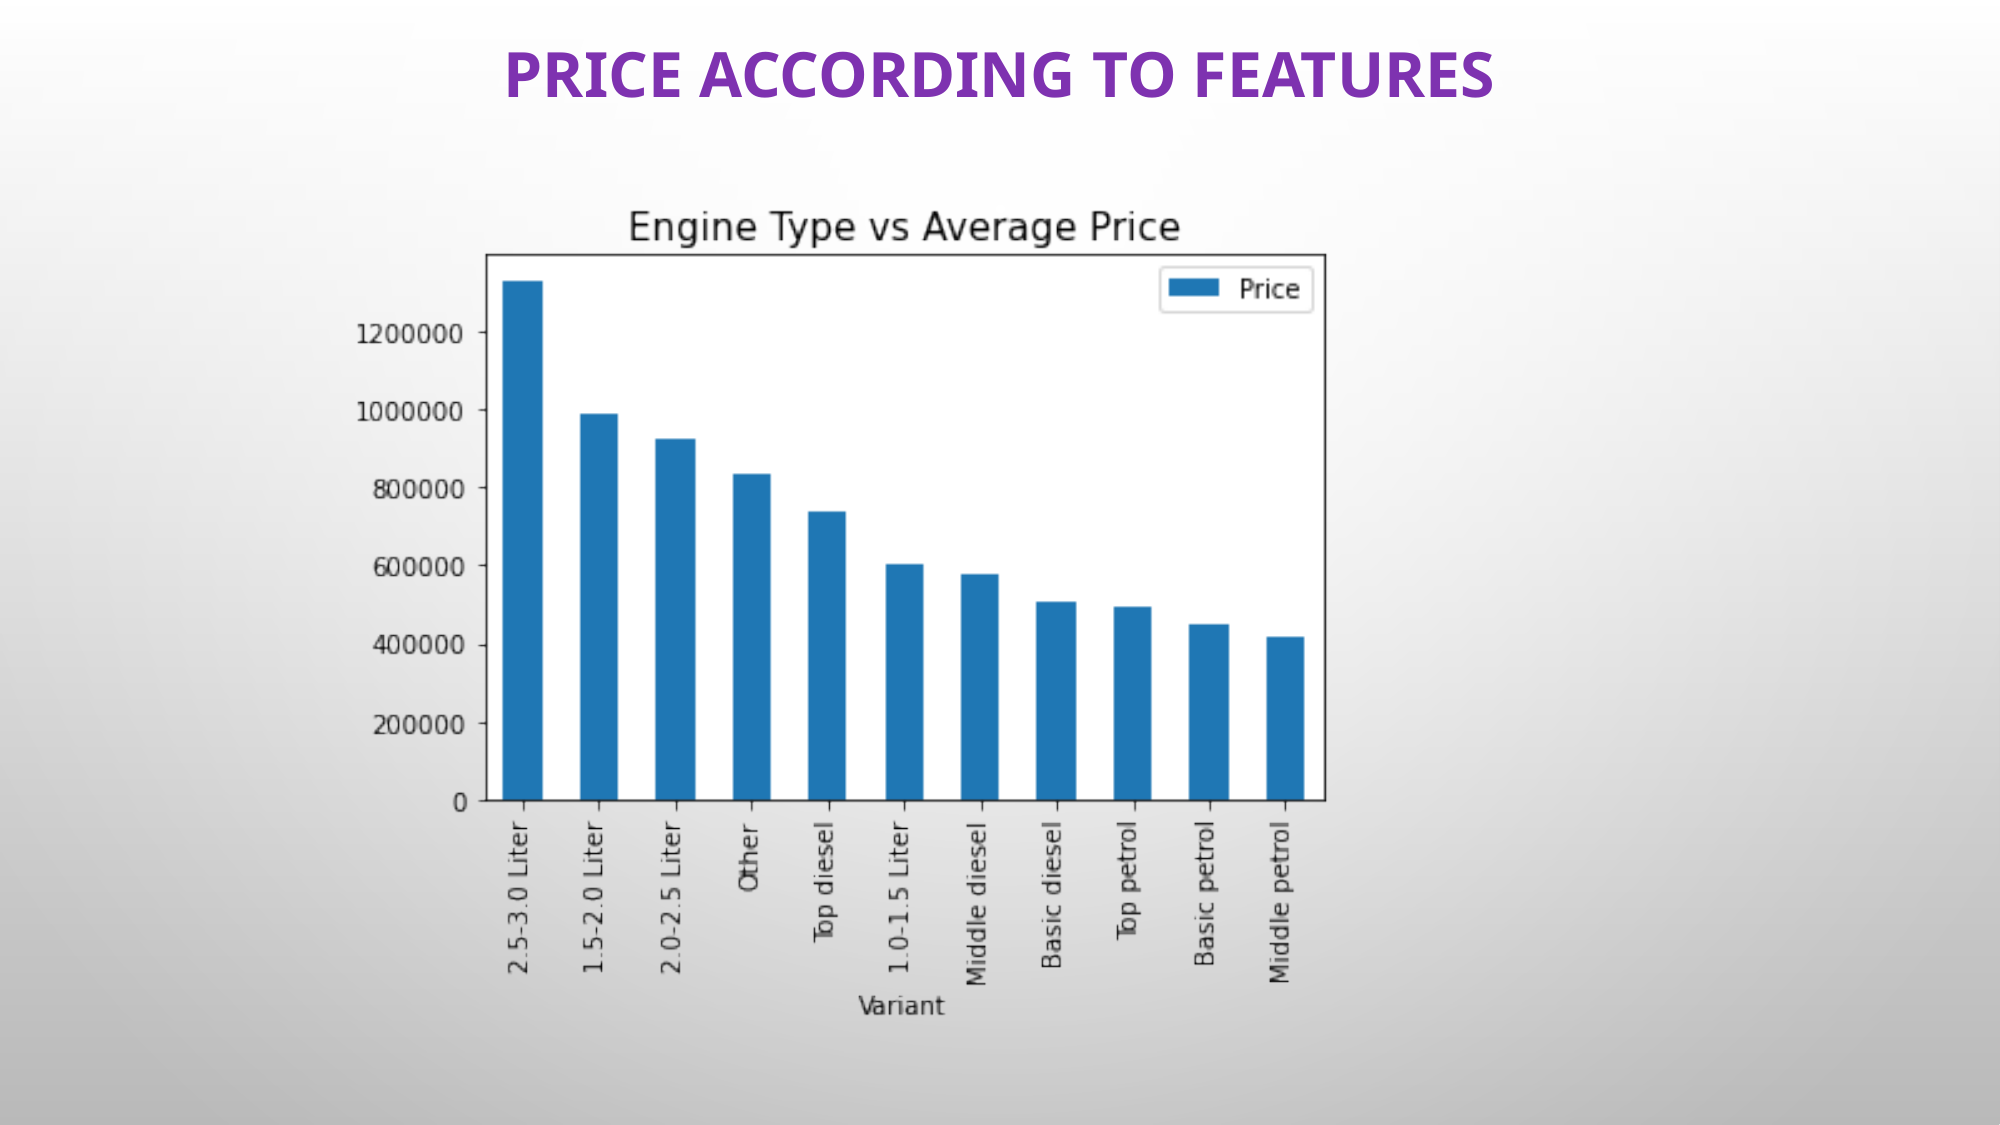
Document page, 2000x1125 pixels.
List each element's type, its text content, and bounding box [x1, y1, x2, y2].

text_box PRICE ACCORDING TO FEATURES [407, 27, 1592, 117]
picture [0, 0, 2000, 1125]
